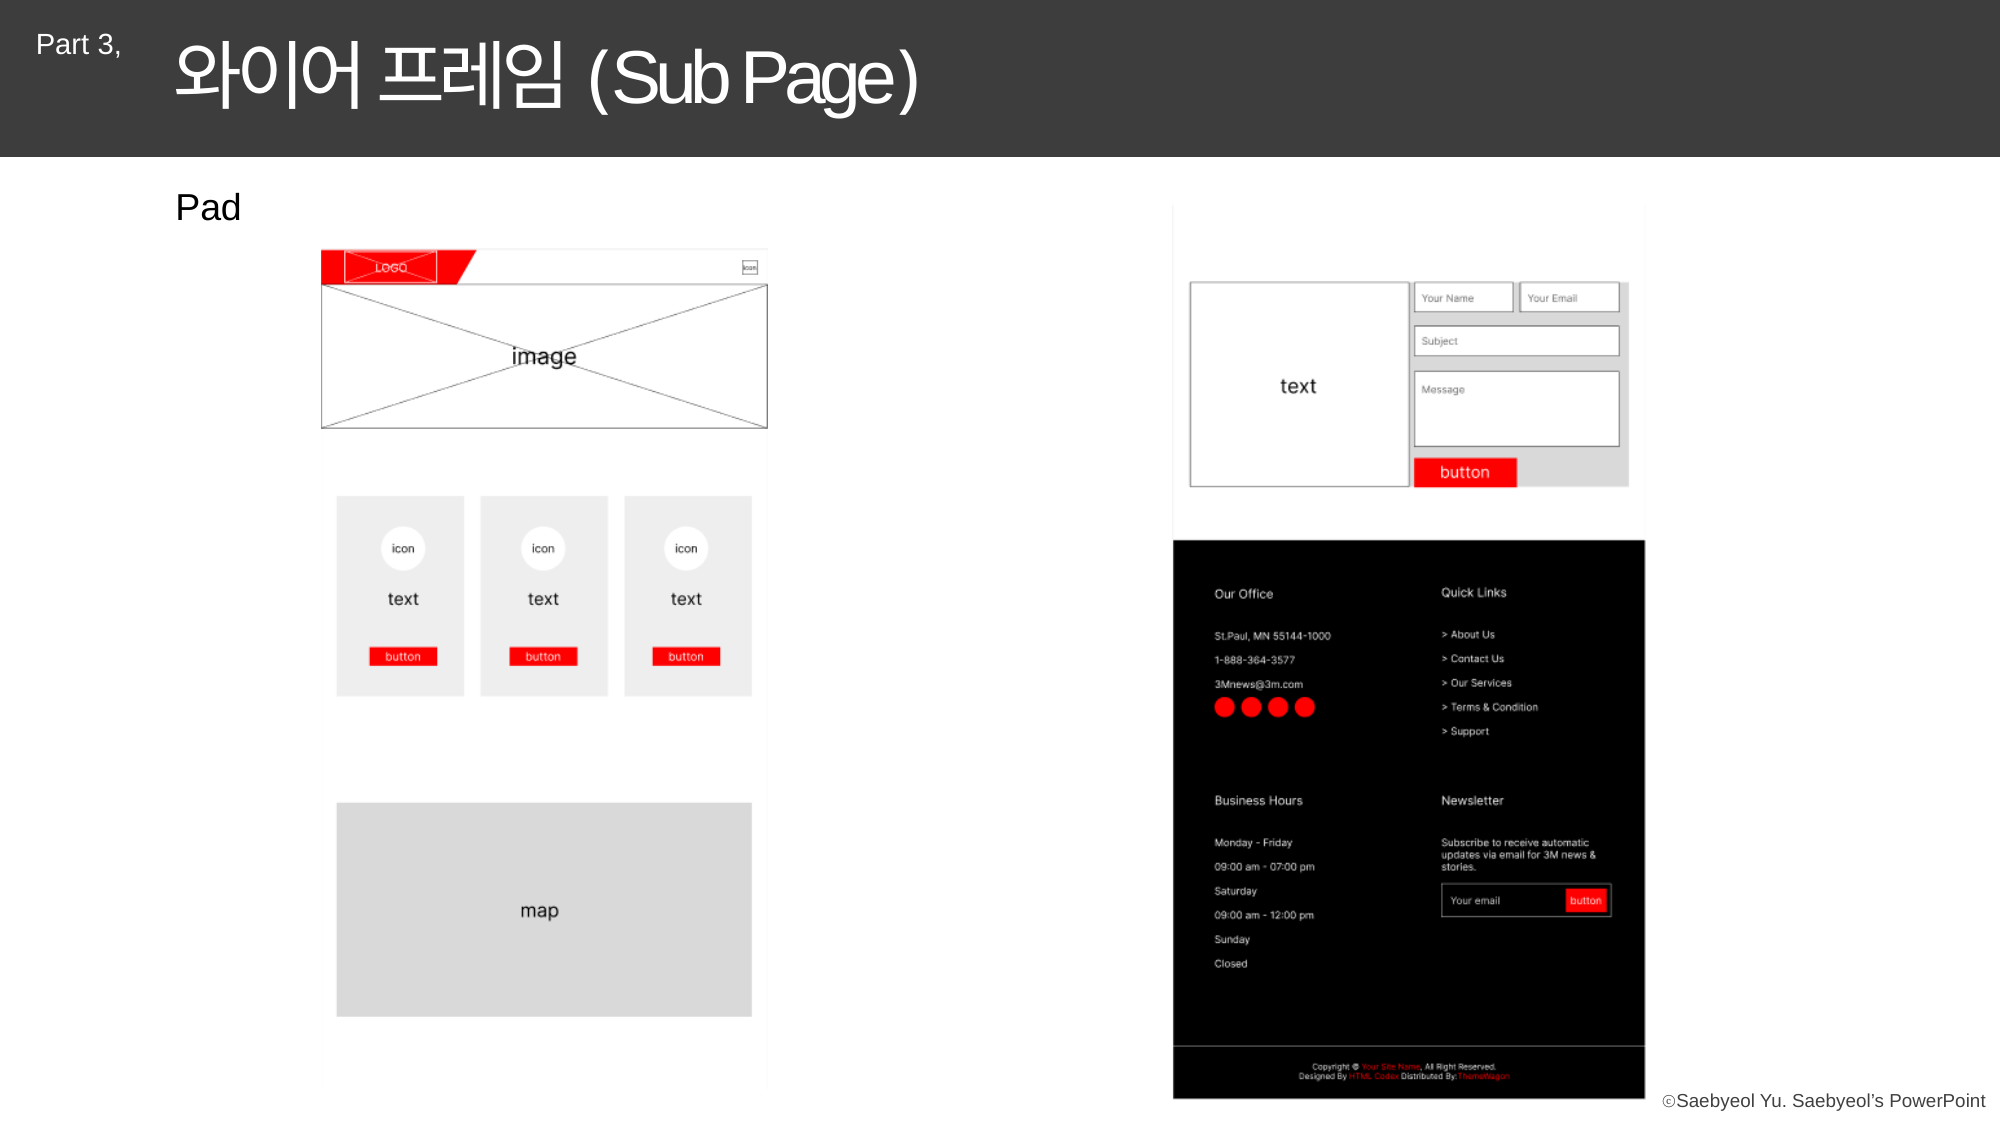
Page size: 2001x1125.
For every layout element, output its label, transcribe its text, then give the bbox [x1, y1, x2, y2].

picture [1172, 205, 1646, 1100]
text_box [0, 0, 2000, 158]
picture [321, 248, 768, 1089]
text_box 와이어 프레임(Sub Page) [158, 20, 971, 126]
text_box Pad [160, 175, 269, 235]
text_box Part 3, [21, 18, 138, 68]
